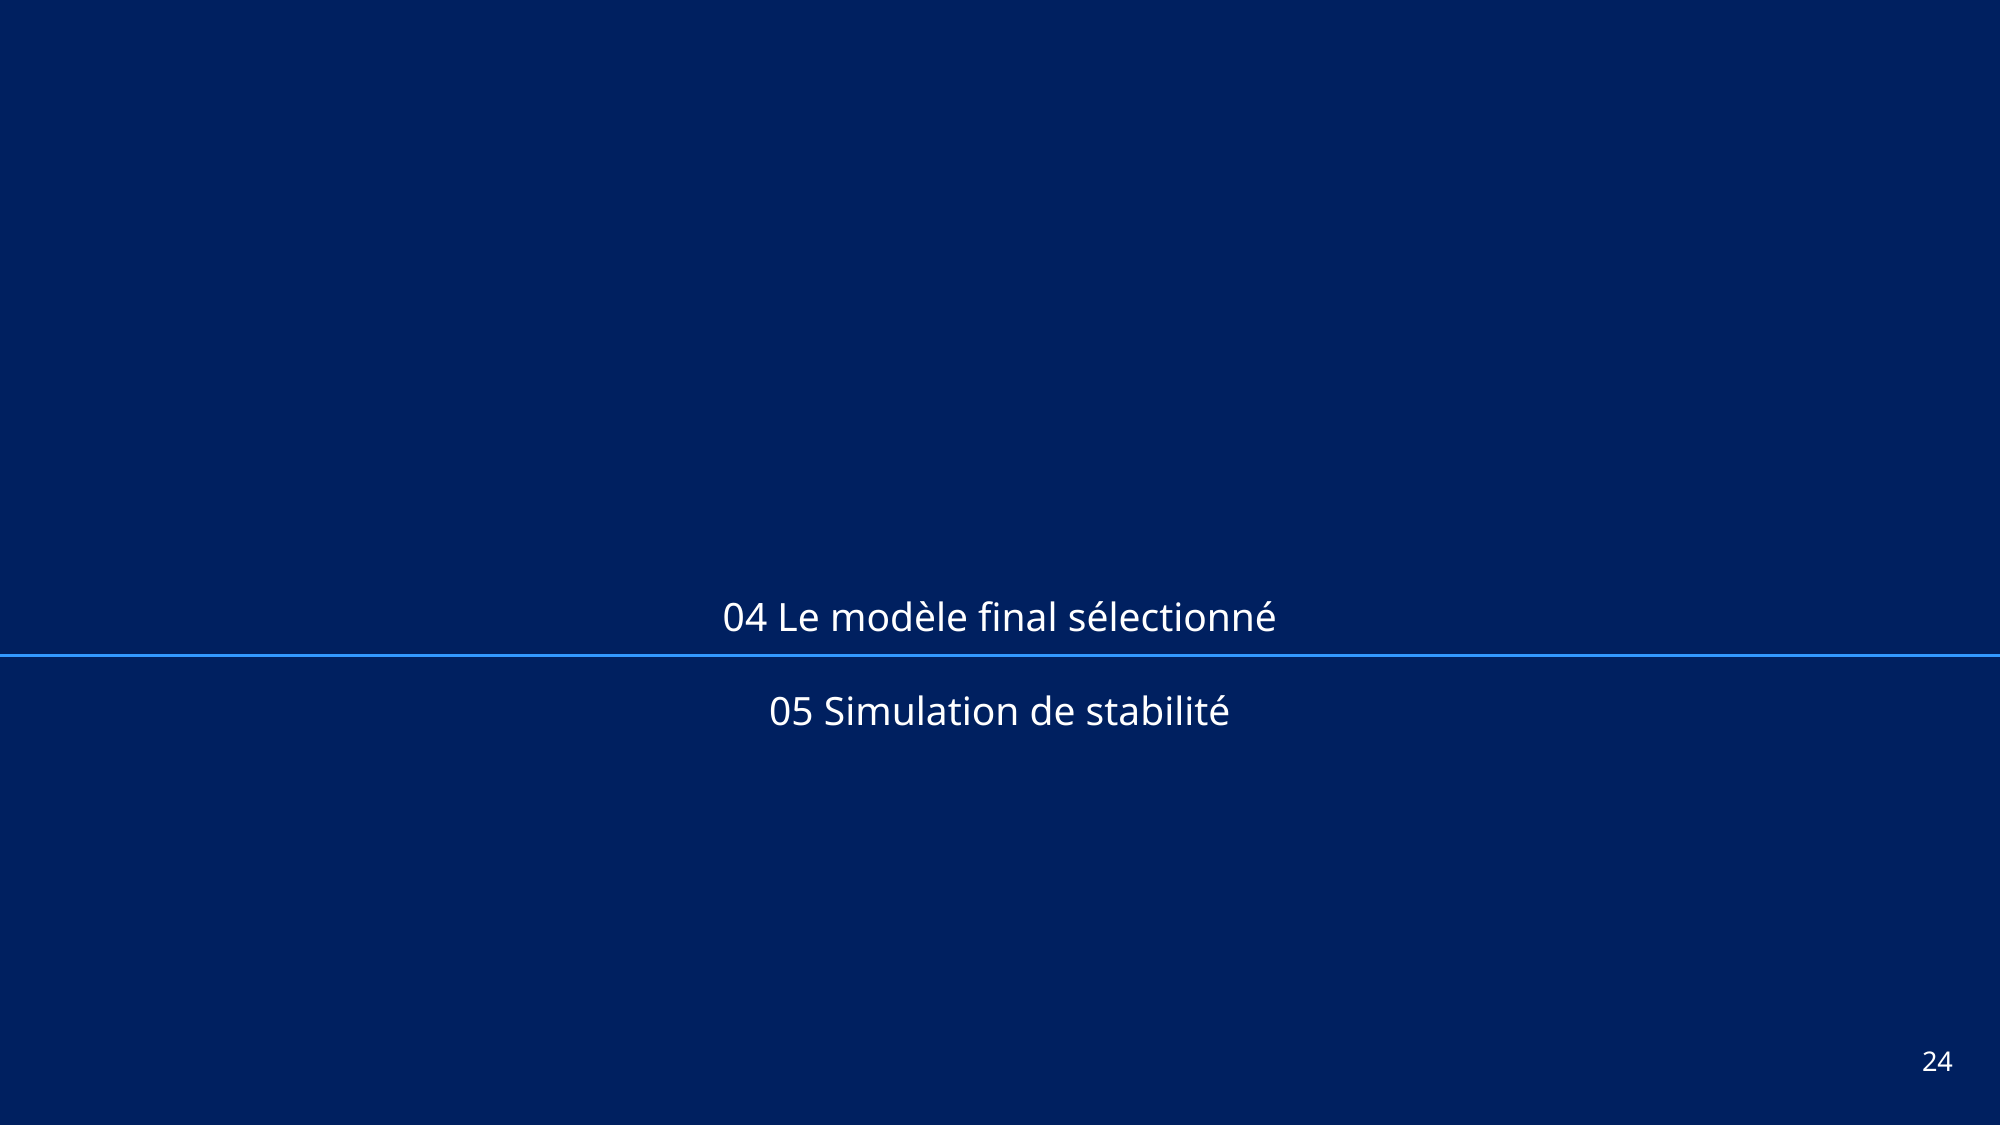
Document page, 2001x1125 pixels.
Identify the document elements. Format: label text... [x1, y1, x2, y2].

slide_number 24 [1853, 1019, 1974, 1106]
title 04 Le modèle final sélectionné 05 Simulation de stabilité [111, 577, 1889, 748]
